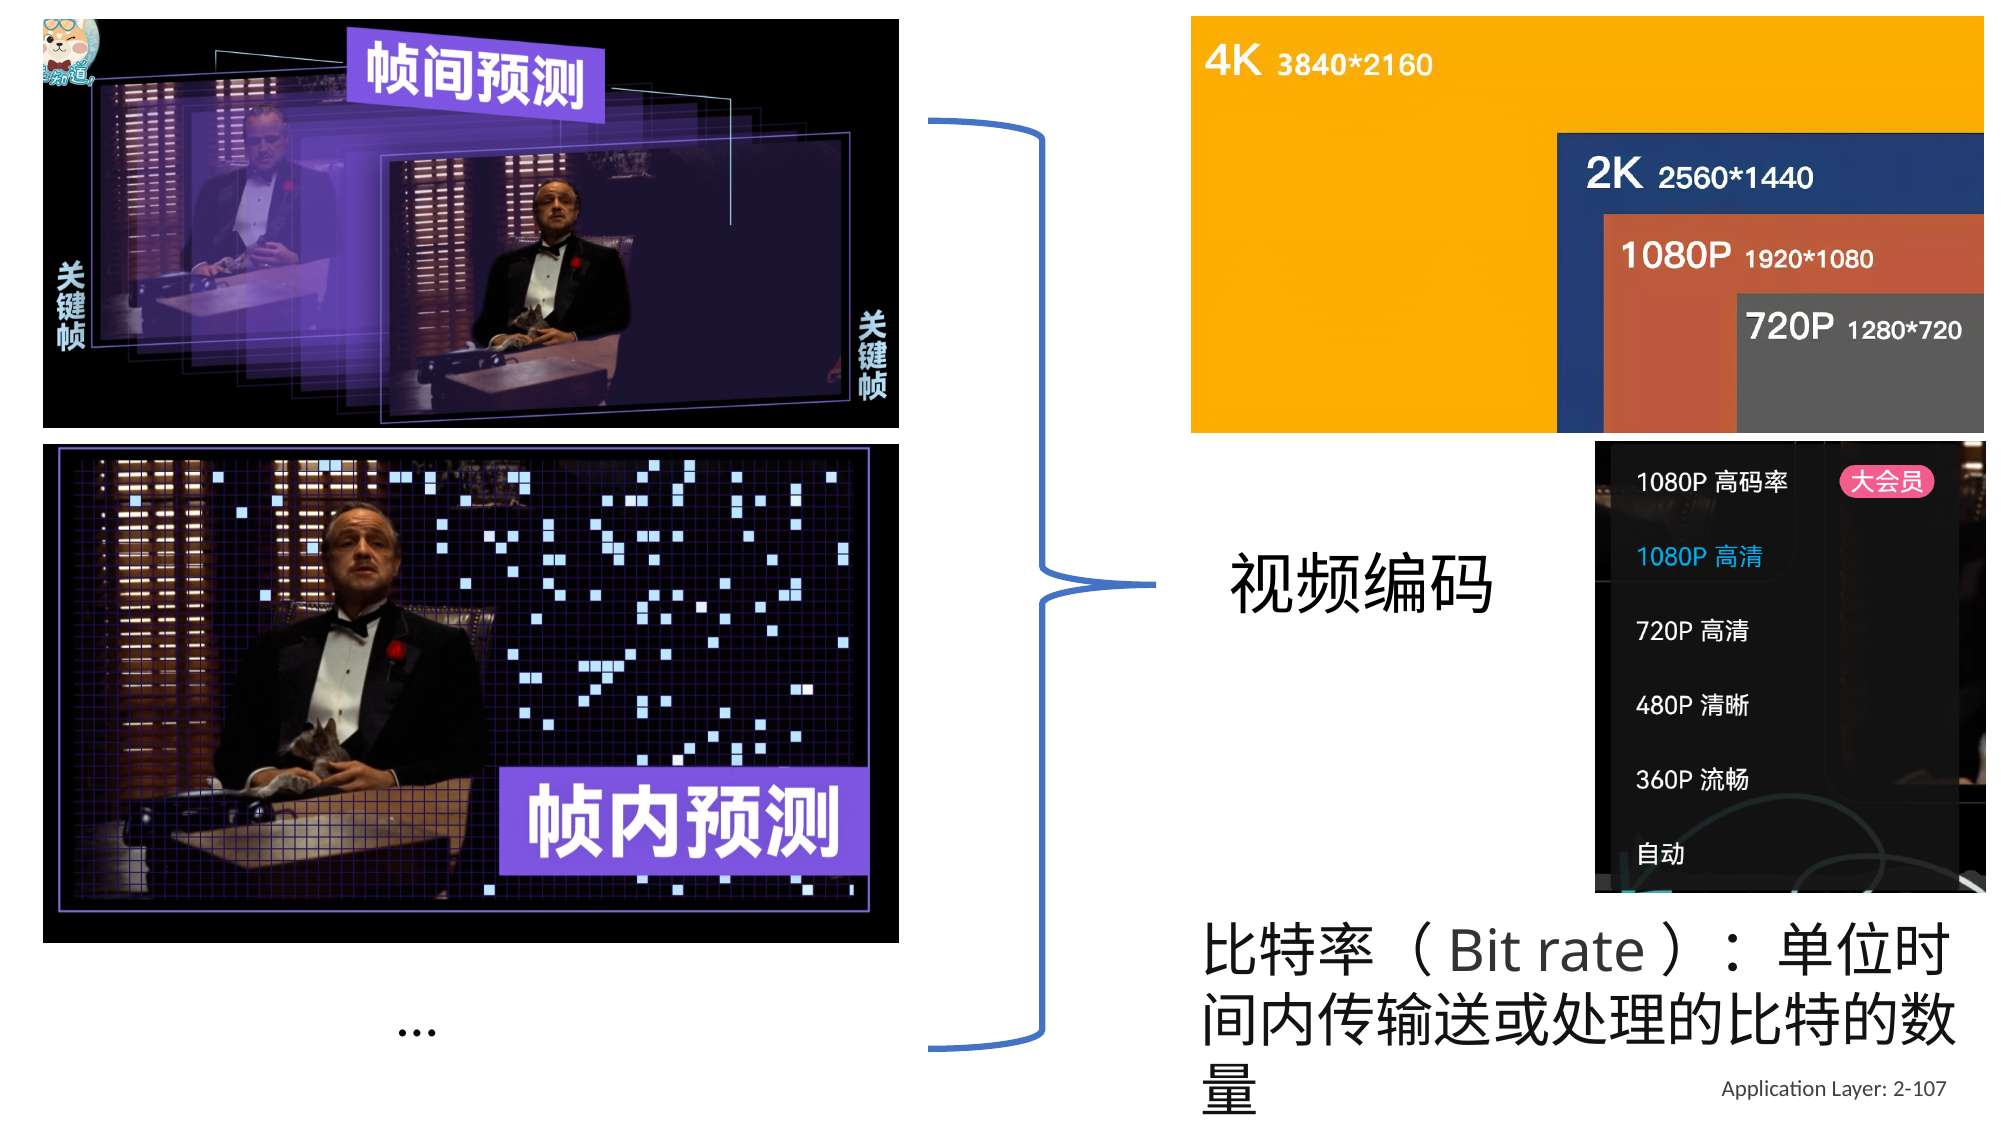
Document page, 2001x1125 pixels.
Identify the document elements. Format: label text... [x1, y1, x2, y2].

text_box … [355, 971, 481, 1056]
picture [1191, 16, 1984, 433]
picture [43, 19, 899, 429]
text_box 视频编码 [1214, 534, 1511, 629]
text_box [928, 120, 1157, 1050]
text_box 比特率（Bit rate）：单位时间内传输送或处理的比特的数量 [1186, 905, 2000, 1125]
picture [43, 444, 899, 943]
picture [1594, 441, 1986, 893]
